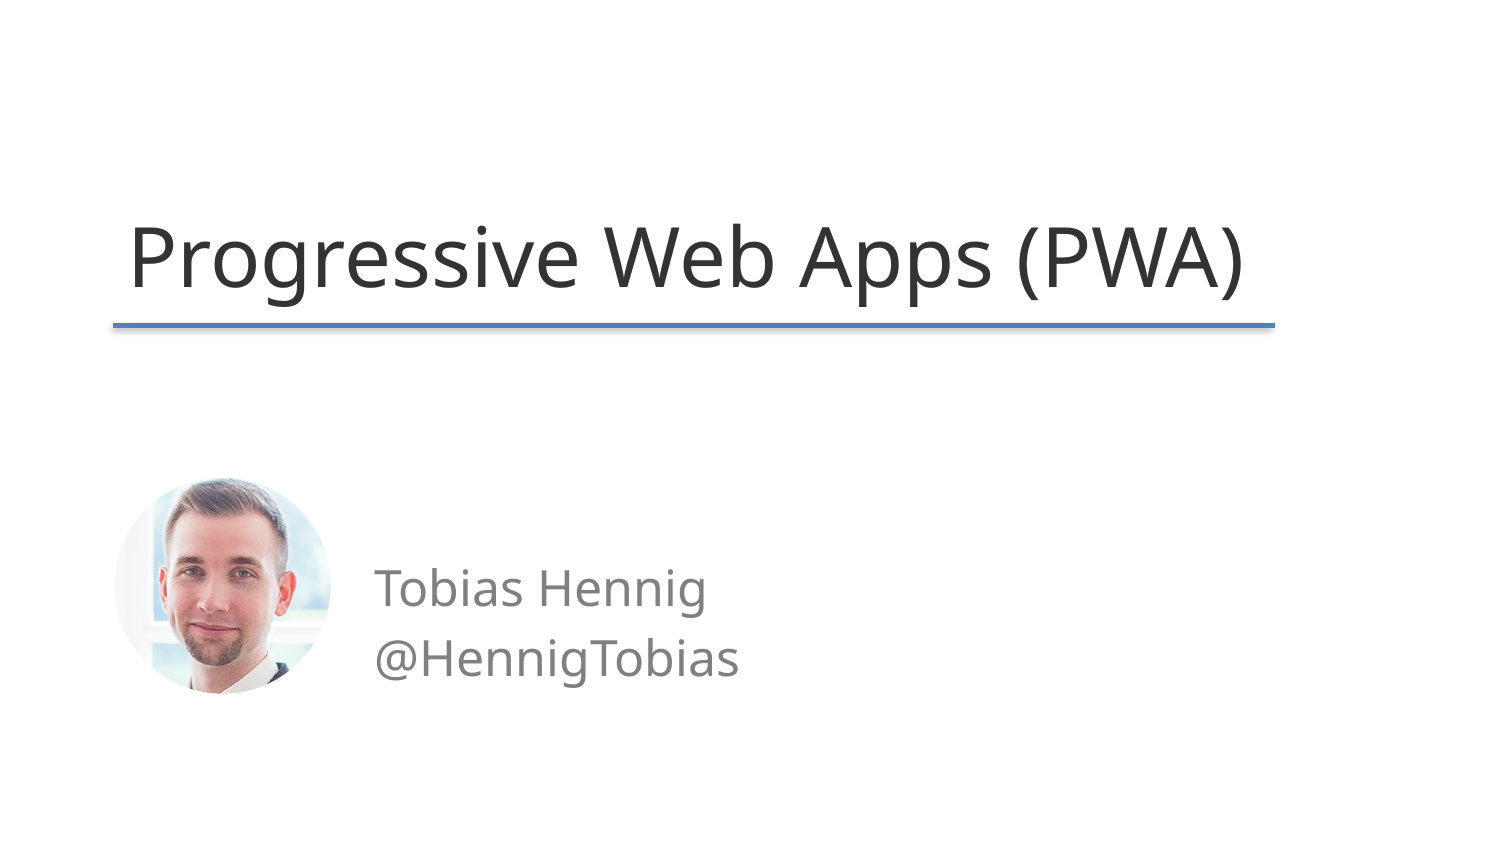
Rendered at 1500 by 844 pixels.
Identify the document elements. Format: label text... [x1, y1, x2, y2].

subtitle Tobias Hennig @HennigTobias [359, 478, 1275, 694]
title Progressive Web Apps (PWA) [112, 81, 1388, 312]
picture [114, 477, 331, 694]
